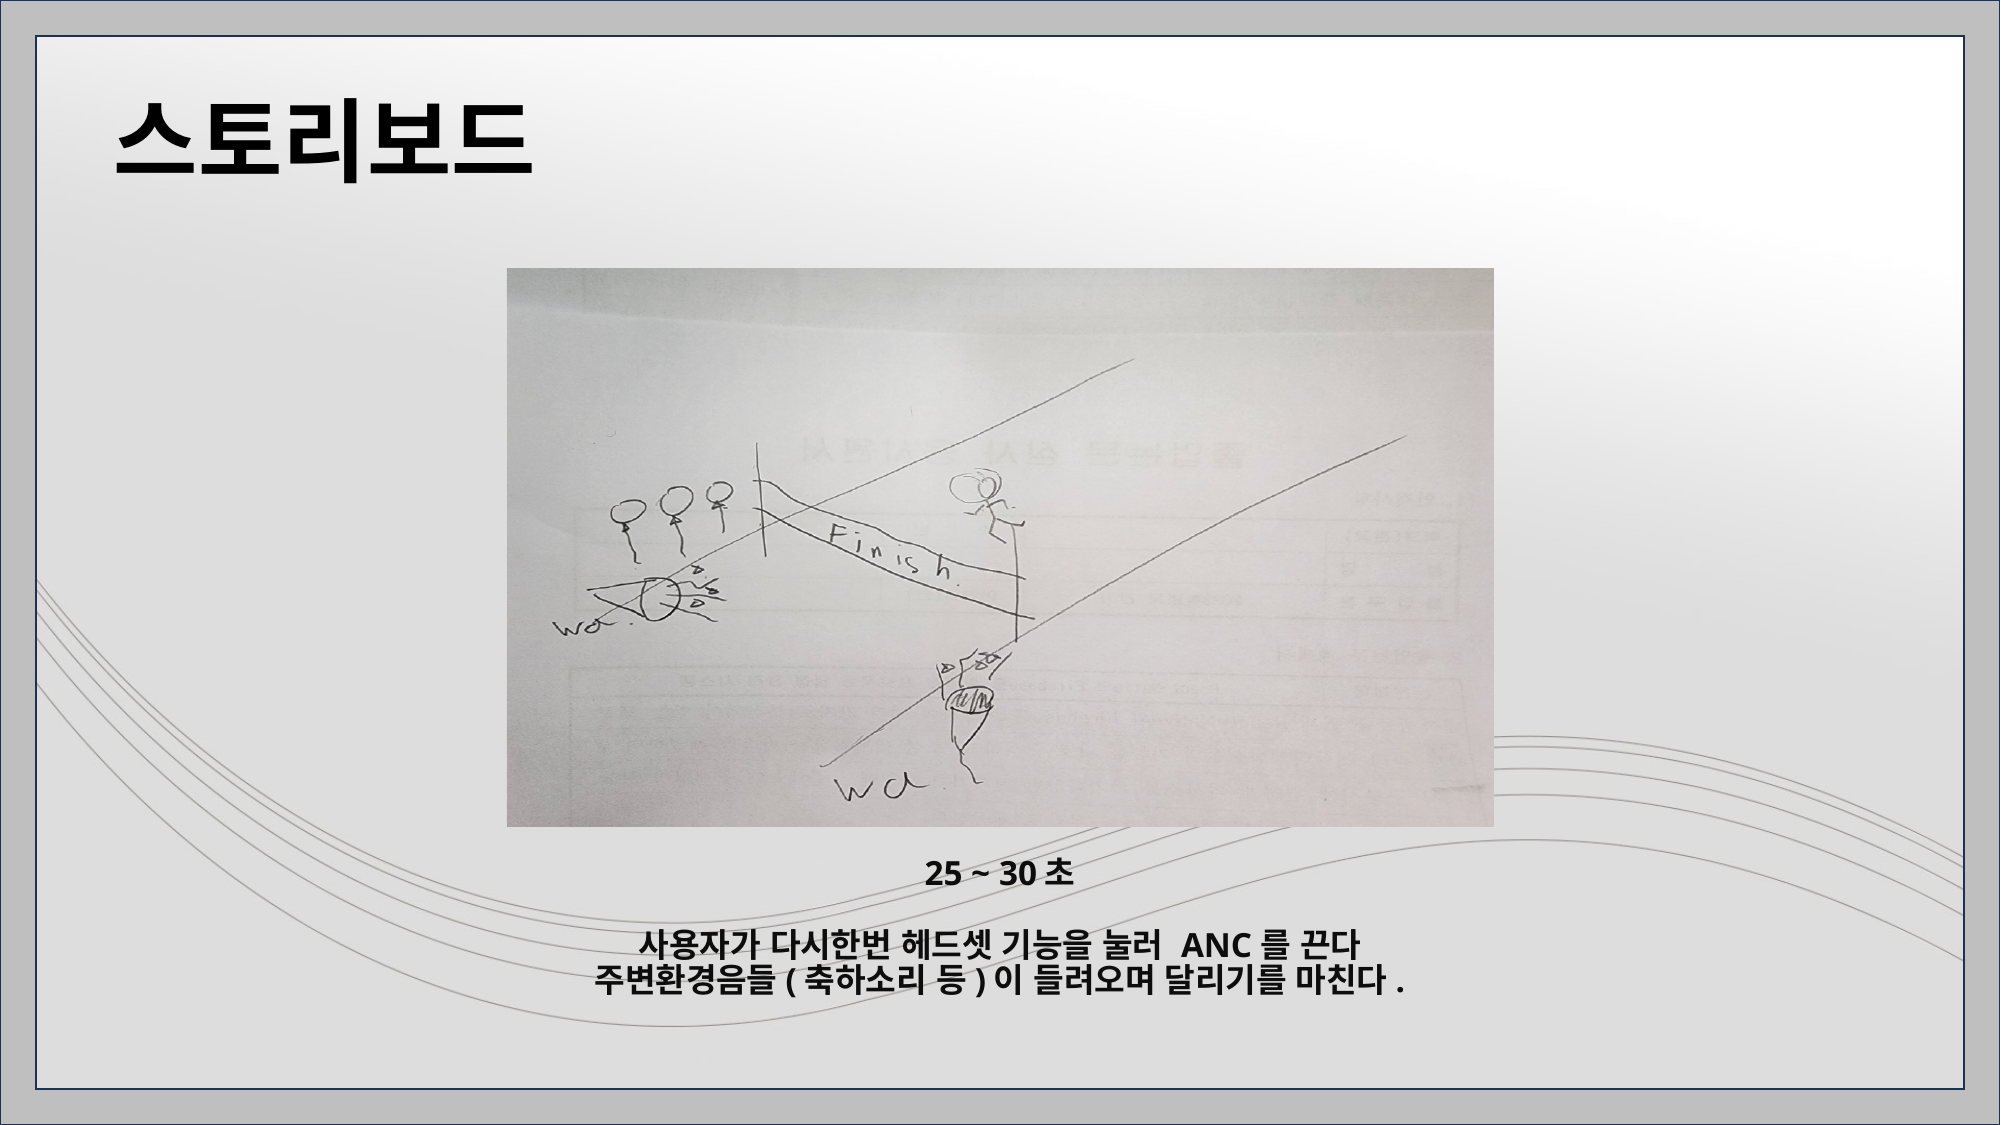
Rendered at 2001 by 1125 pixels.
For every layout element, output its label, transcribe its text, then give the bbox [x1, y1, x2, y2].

text_box 스토리보드 [99, 37, 1824, 255]
picture [508, 53, 1493, 1041]
text_box [0, 0, 2000, 1125]
title 25 ~ 30초 사용자가 다시한번 헤드셋 기능을 눌러 ANC를 끈다 주변환경음들(축하소리 등)이 들려오며 달리기를 마친다. [137, 839, 1863, 1057]
